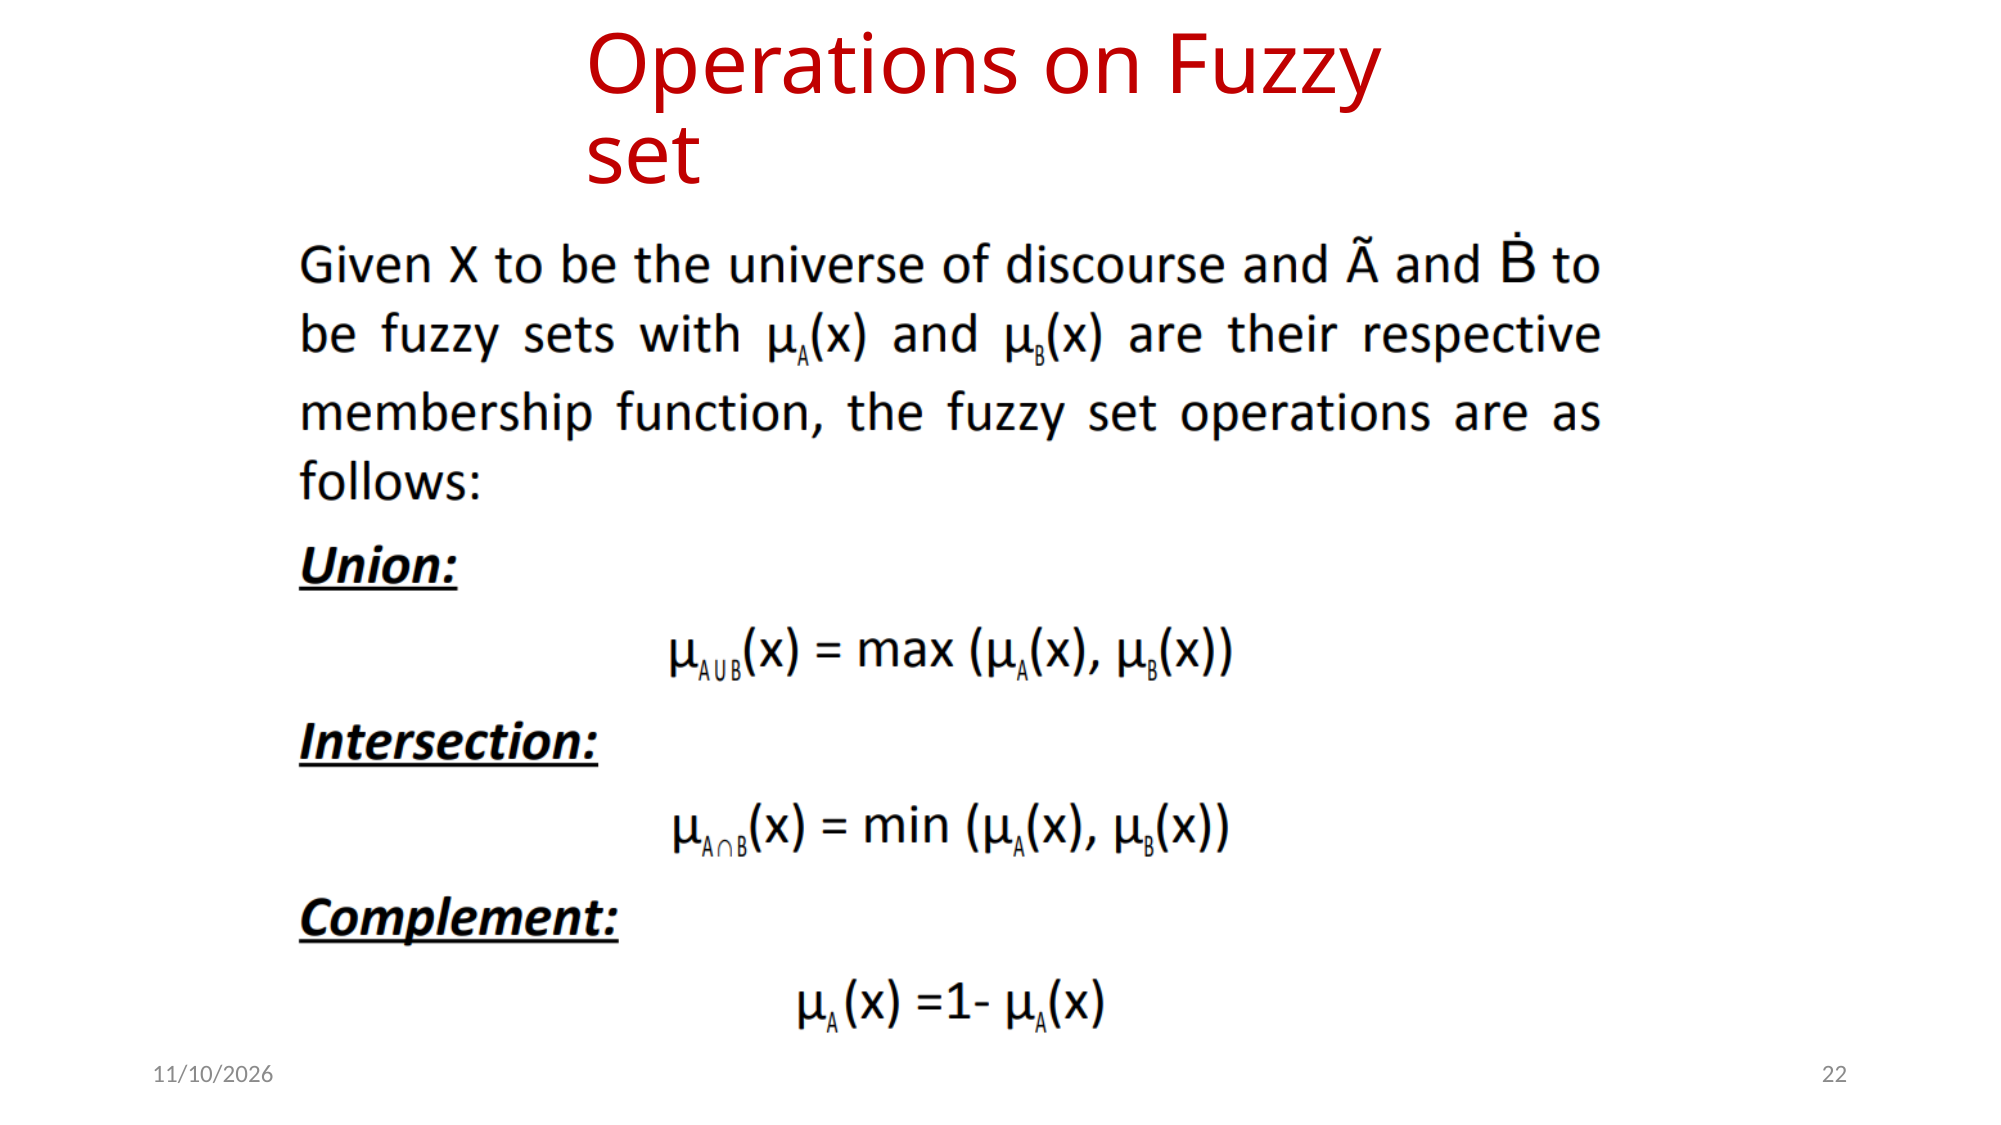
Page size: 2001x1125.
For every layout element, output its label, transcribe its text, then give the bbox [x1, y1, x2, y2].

text_box Operations on Fuzzy set [569, 69, 1407, 154]
picture [254, 204, 1638, 1052]
slide_number 22 [1752, 1042, 1863, 1103]
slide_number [137, 1042, 588, 1103]
